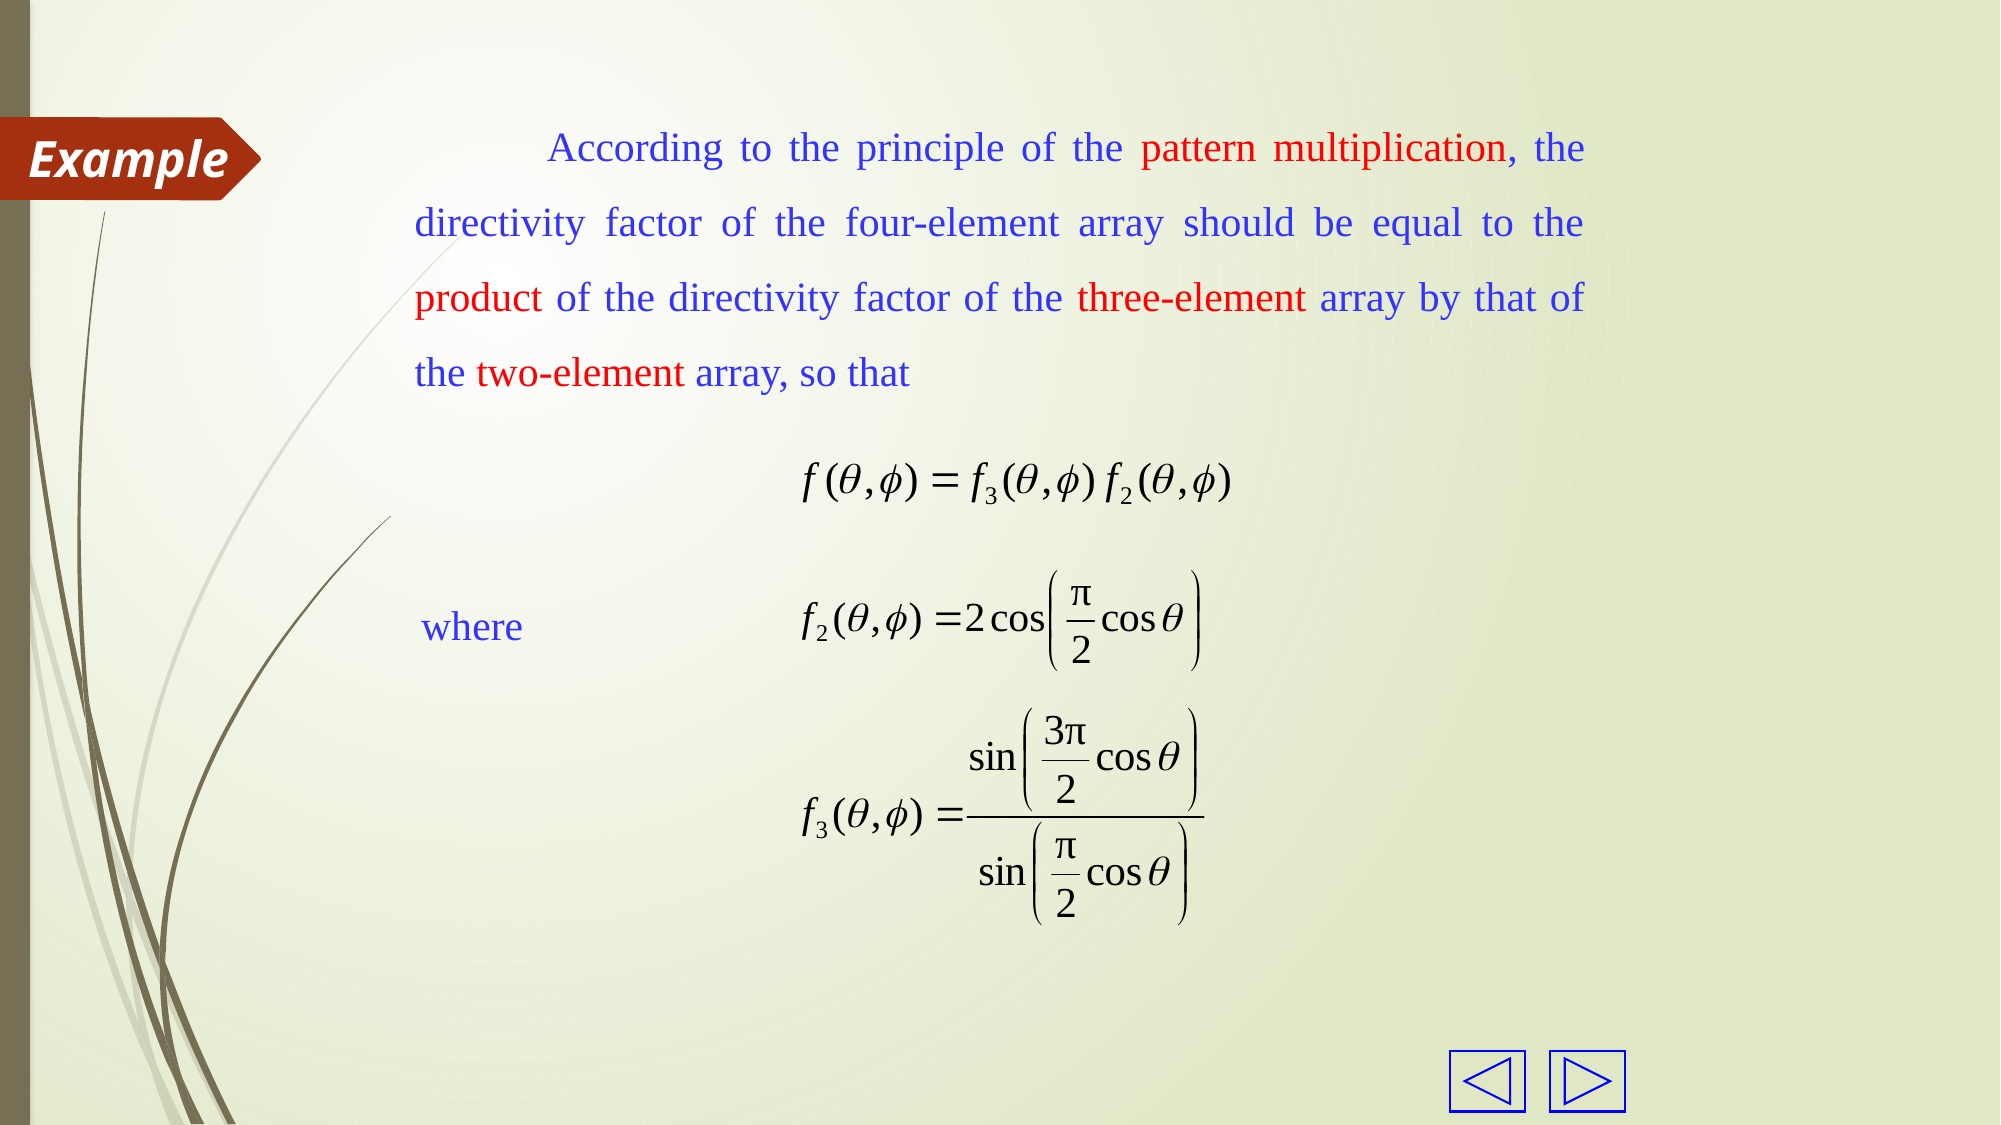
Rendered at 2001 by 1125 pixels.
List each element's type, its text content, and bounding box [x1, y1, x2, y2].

text_box [1449, 1050, 1525, 1112]
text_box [787, 449, 1238, 516]
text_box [405, 562, 1214, 935]
text_box According to the principle of the pattern multiplication, the directivity factor of the four-element array should be equal to the product of the directivity factor of the three-element array by that of the two-element array, so that [399, 87, 1600, 403]
text_box [1549, 1050, 1625, 1112]
text_box Example [13, 120, 286, 195]
